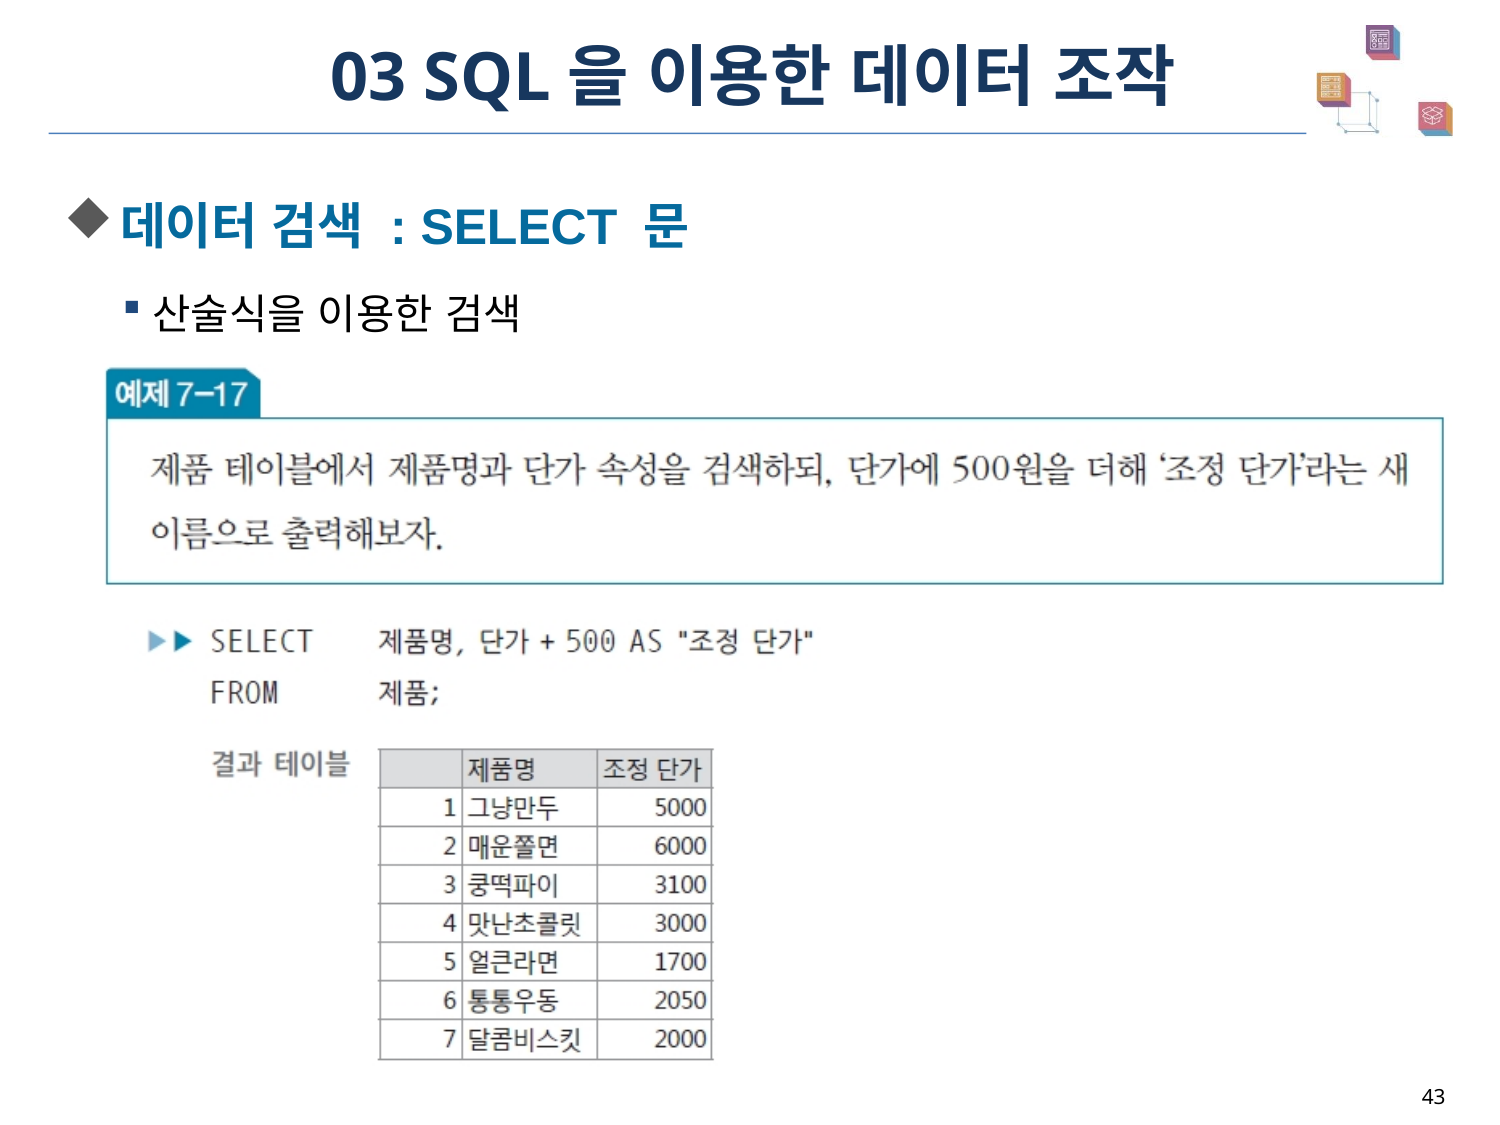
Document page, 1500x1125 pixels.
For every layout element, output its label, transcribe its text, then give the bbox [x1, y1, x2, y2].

list 데이터 검색 : SELECT 문 산술식을 이용한 검색 [48, 187, 1452, 1097]
title 03 SQL을 이용한 데이터 조작 [48, 25, 1459, 123]
picture [1316, 123, 1453, 138]
picture [100, 362, 1452, 1068]
